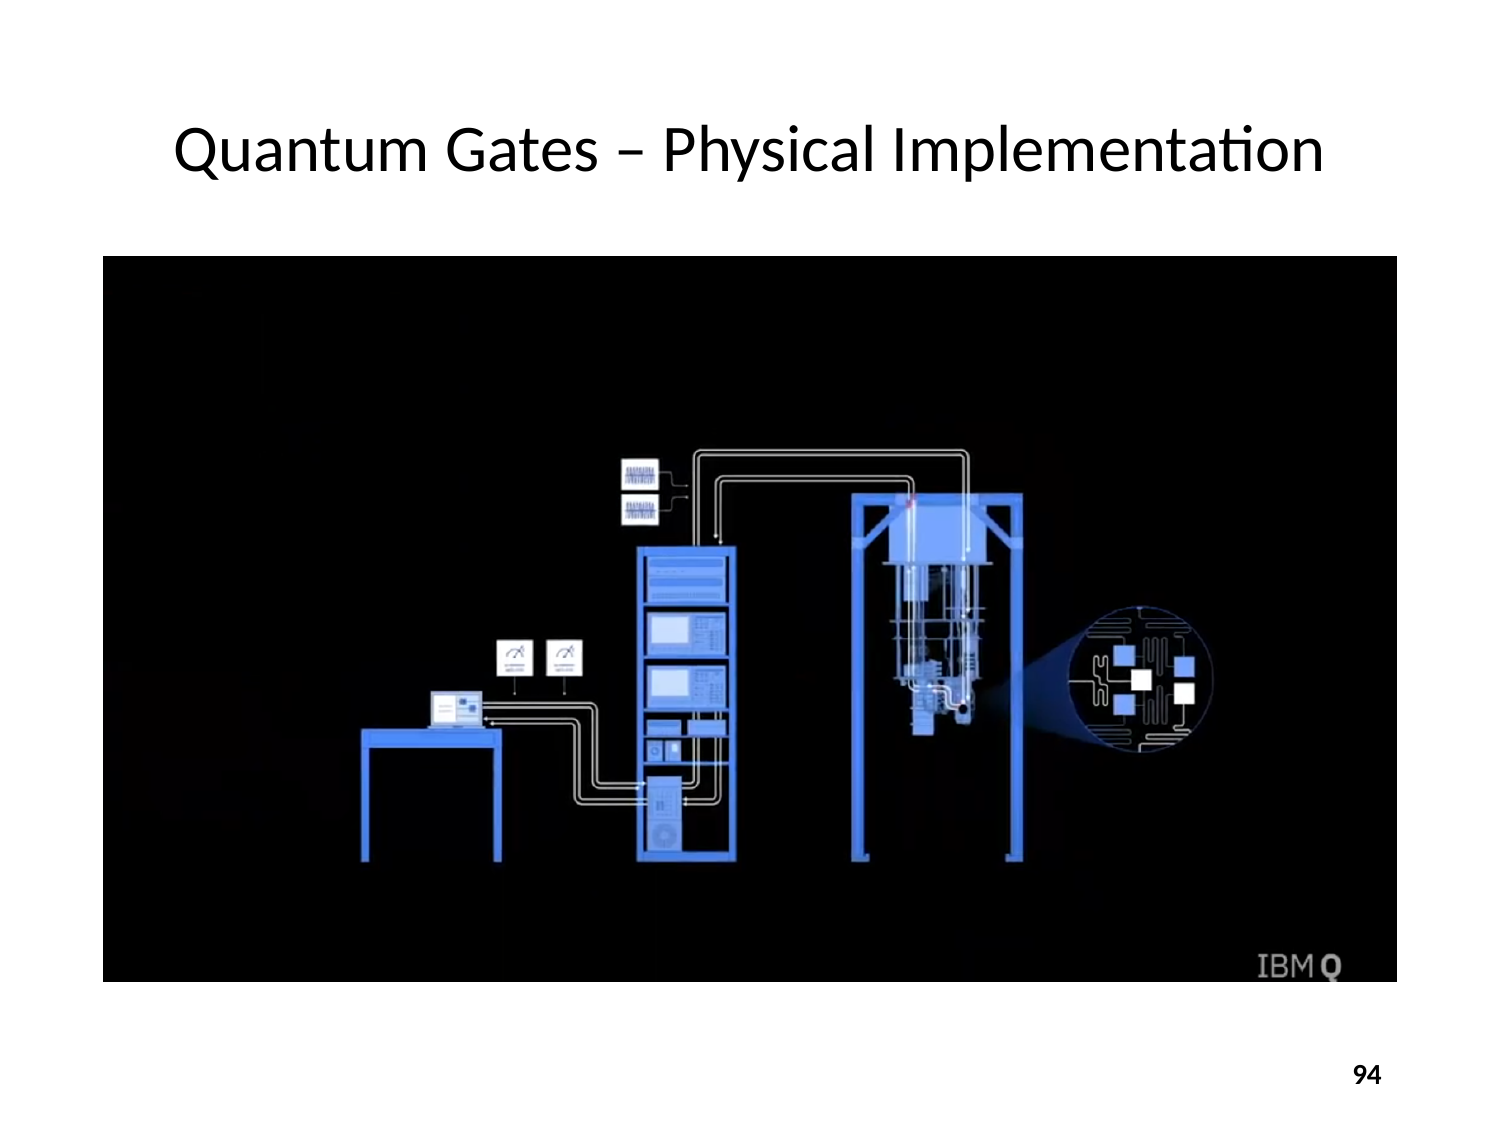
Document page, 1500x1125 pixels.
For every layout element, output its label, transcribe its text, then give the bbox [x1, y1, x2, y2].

title Quantum Gates – Physical Implementation [103, 59, 1397, 241]
picture [103, 256, 1397, 982]
slide_number 94 [1059, 1042, 1397, 1103]
